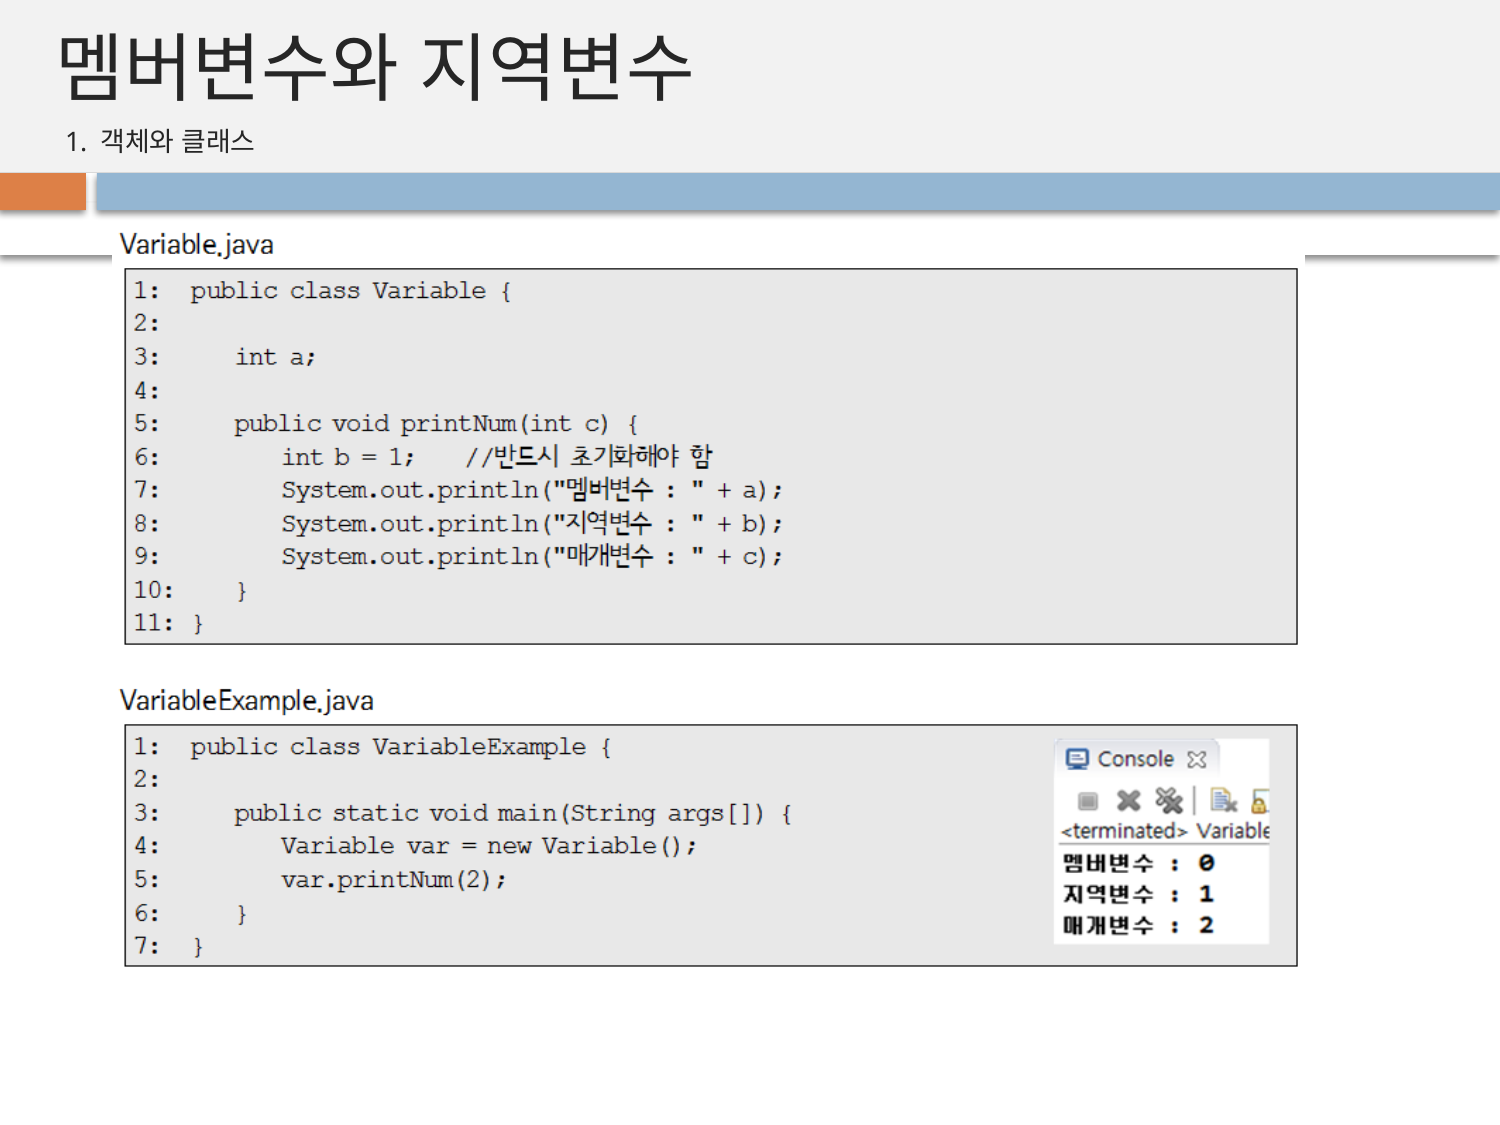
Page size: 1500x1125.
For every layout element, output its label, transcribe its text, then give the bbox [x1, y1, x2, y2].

picture [111, 224, 1305, 972]
list 1. 객체와 클래스 [53, 117, 1447, 169]
title 멤버변수와 지역변수 [55, 19, 1447, 111]
